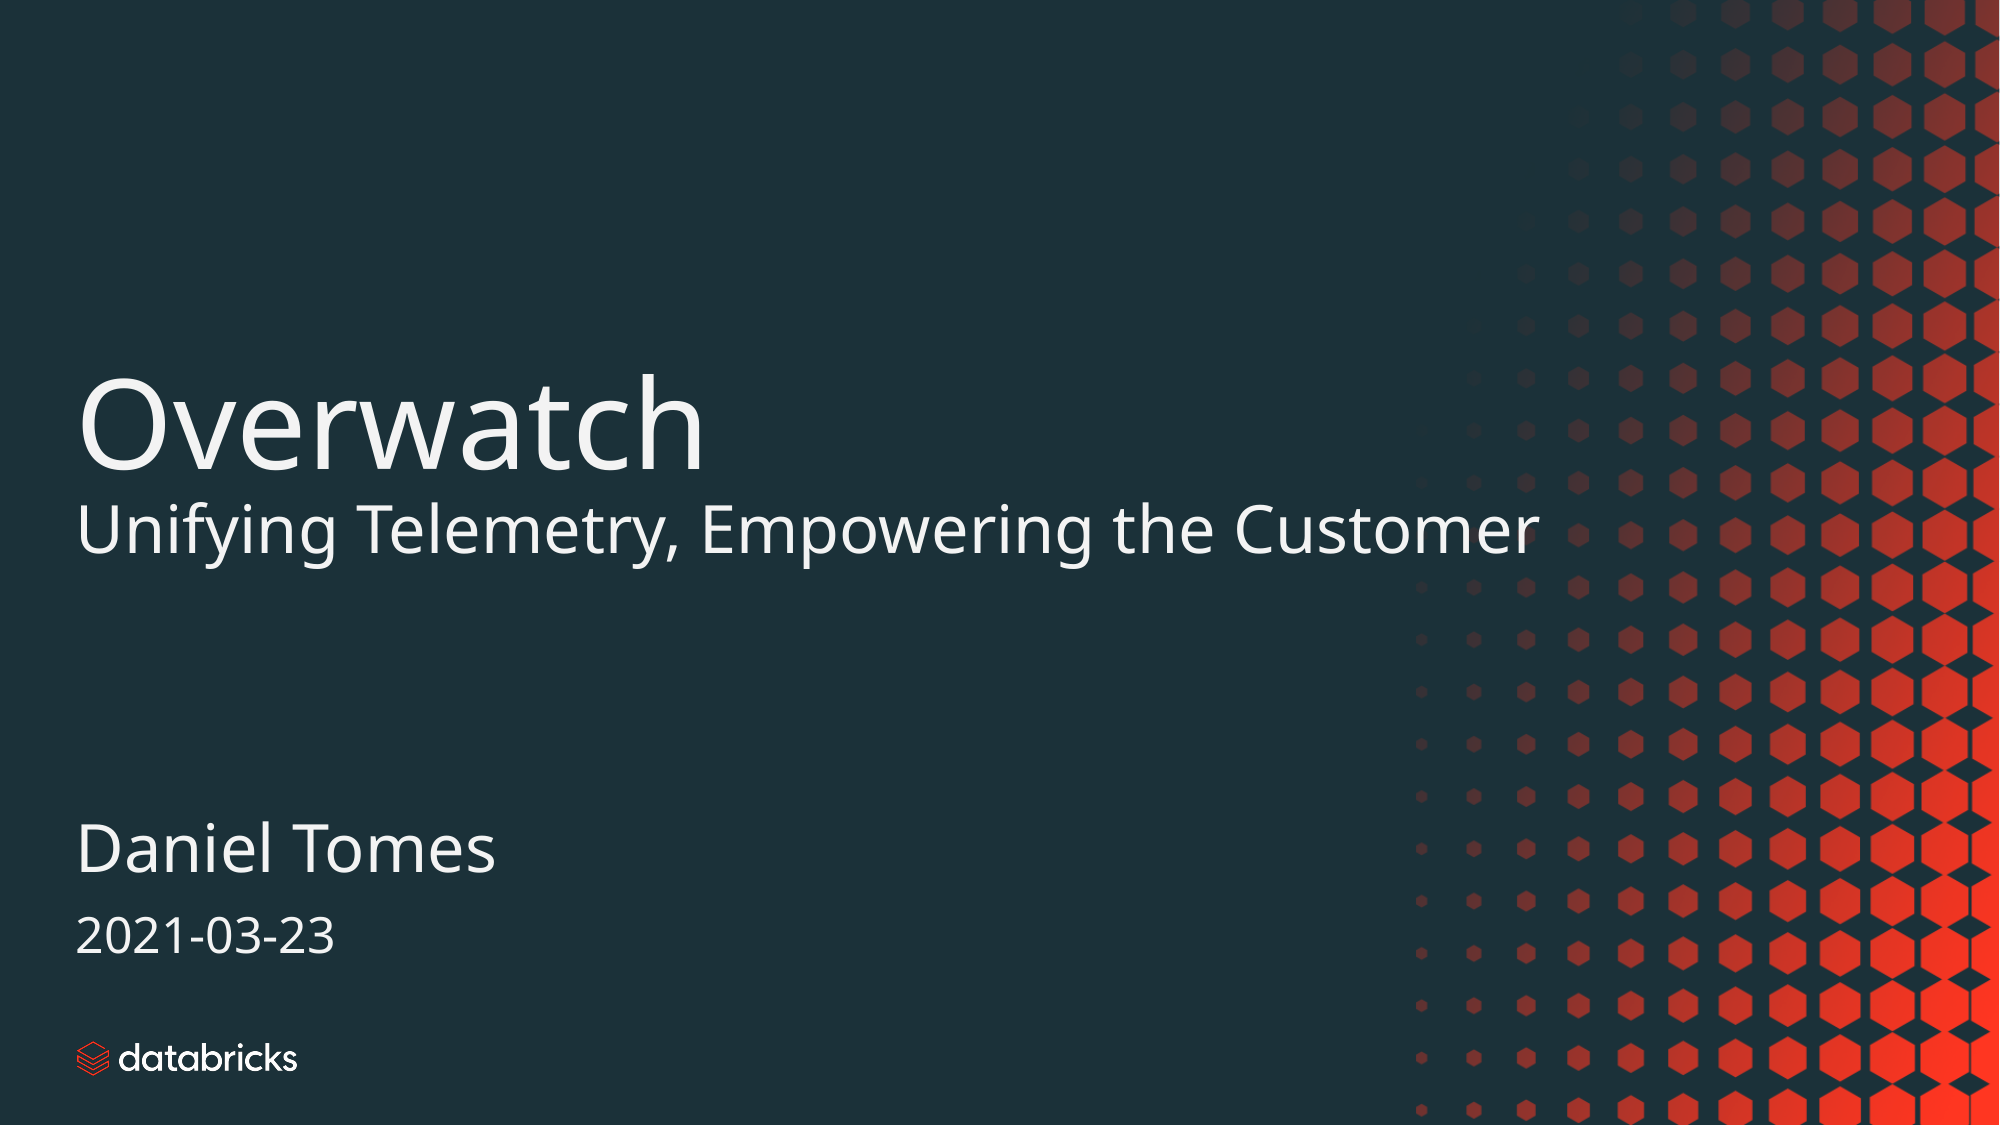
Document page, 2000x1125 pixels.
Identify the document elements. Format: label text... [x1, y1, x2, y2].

picture [77, 1041, 297, 1076]
picture [525, 0, 2000, 1125]
subtitle Daniel Tomes 2021-03-23 [75, 807, 555, 1012]
title Overwatch Unifying Telemetry, Empowering the Customer [75, 184, 1776, 576]
